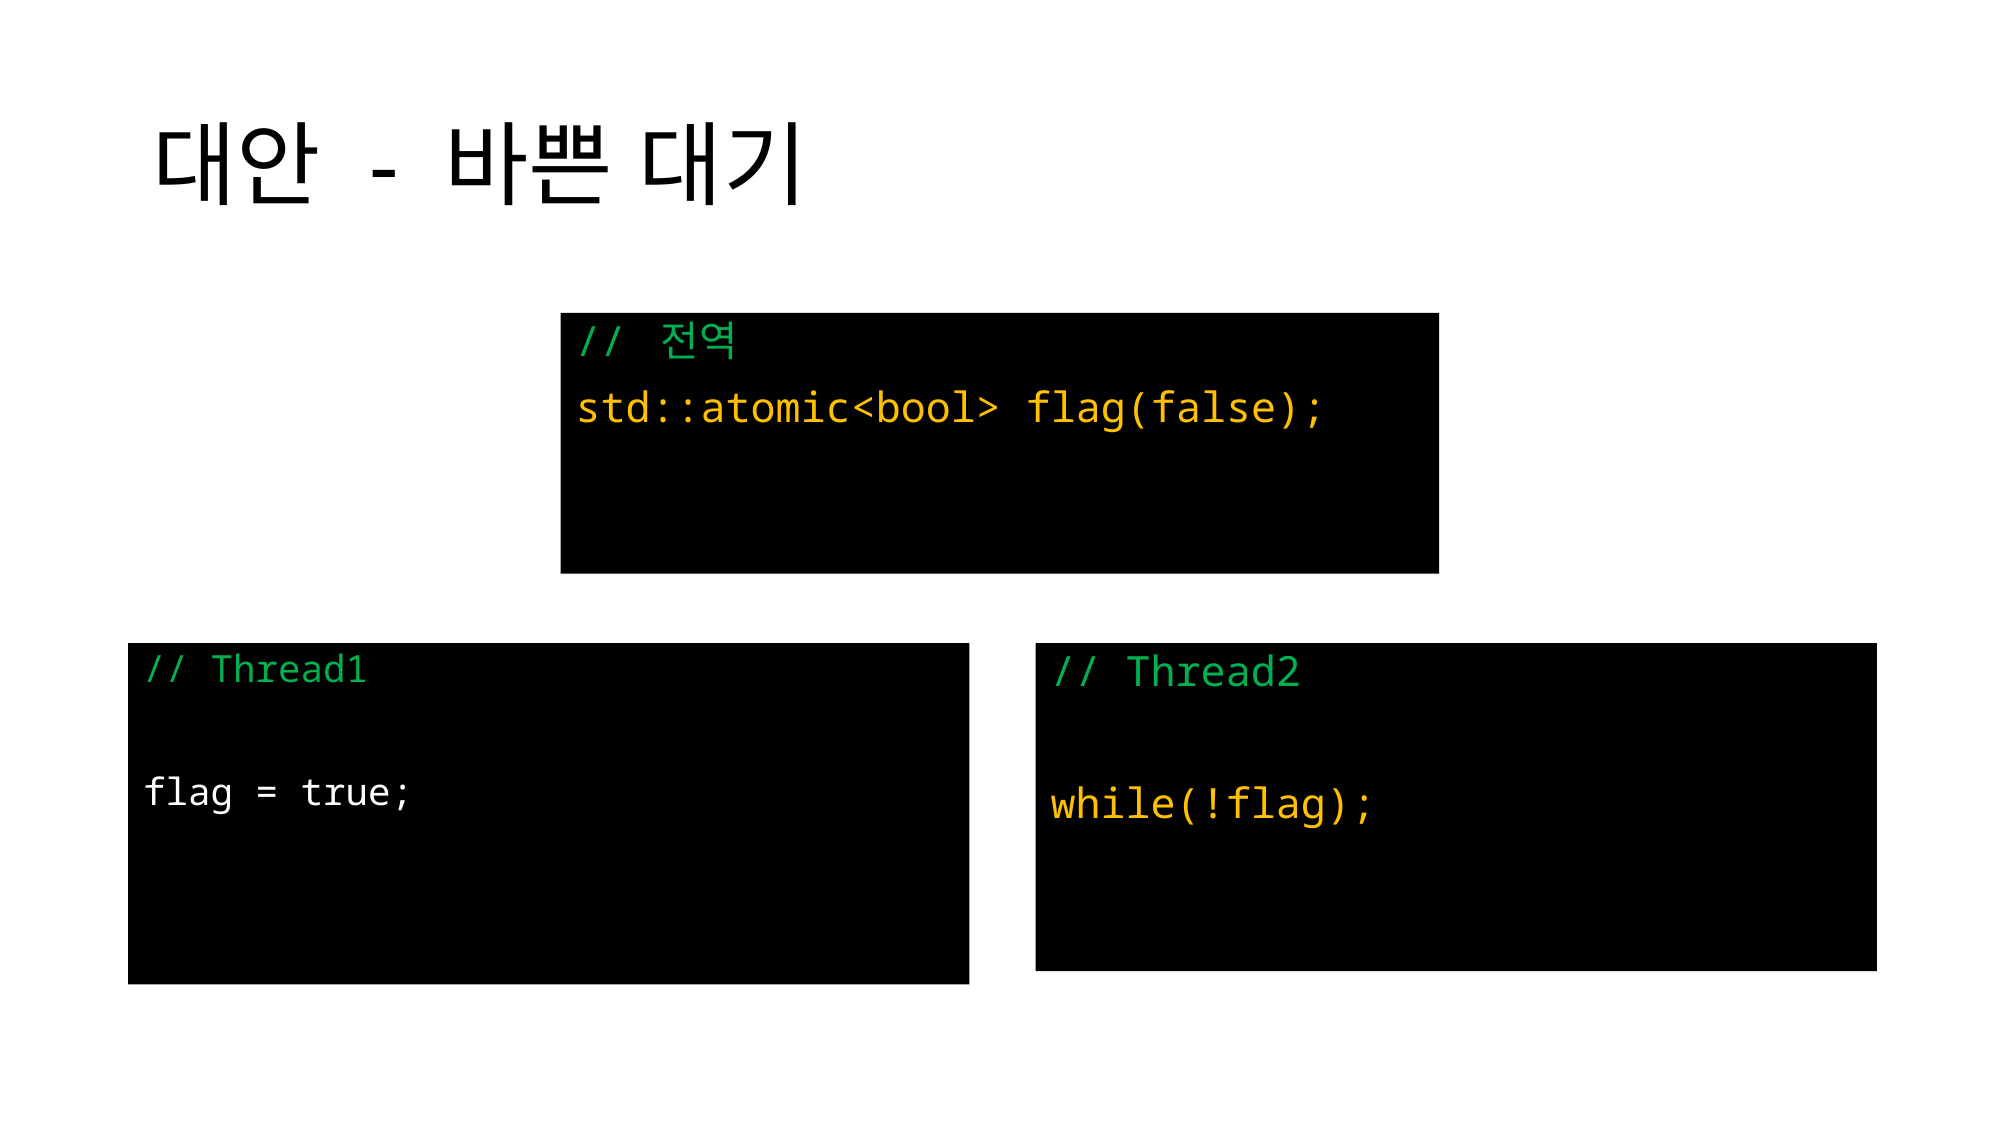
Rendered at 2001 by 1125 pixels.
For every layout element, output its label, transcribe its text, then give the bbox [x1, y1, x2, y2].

text_box // Thread1 flag = true; [128, 643, 970, 985]
title 대안 - 바쁜 대기 [137, 59, 1863, 278]
text_box // Thread2 while(!flag); [1035, 643, 1877, 972]
text_box // 전역 std::atomic<bool> flag(false); [560, 312, 1440, 574]
